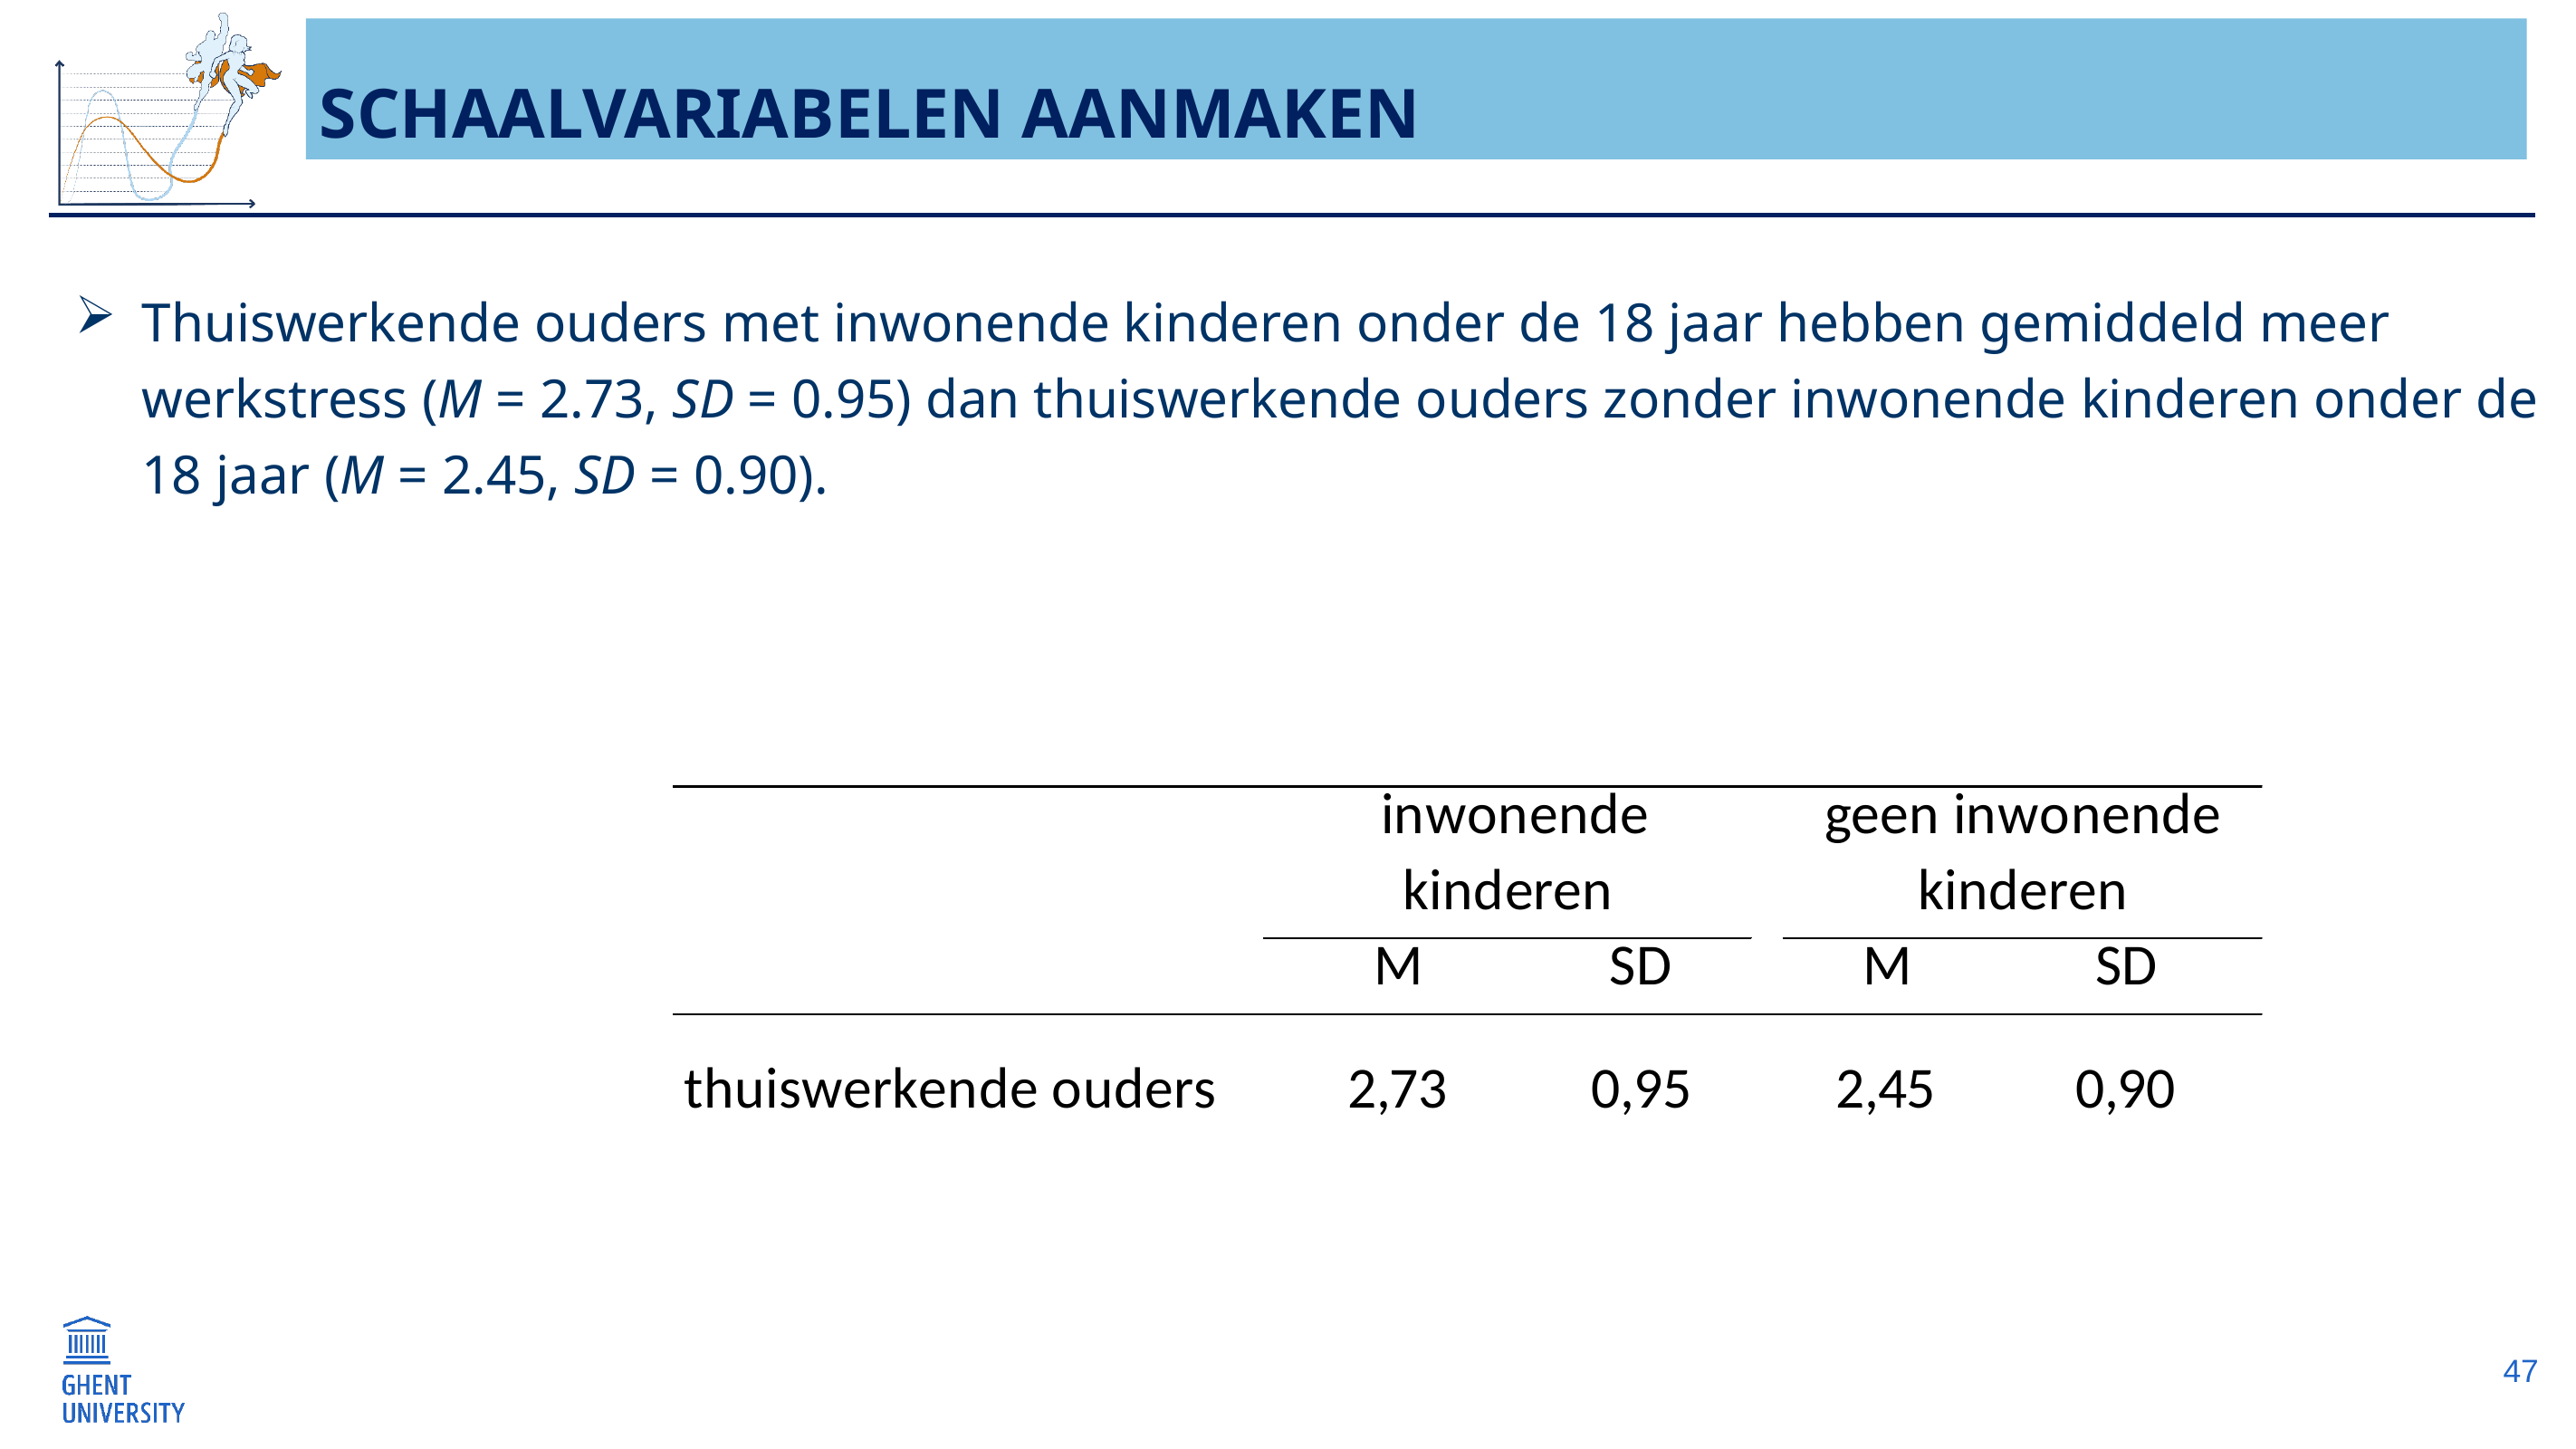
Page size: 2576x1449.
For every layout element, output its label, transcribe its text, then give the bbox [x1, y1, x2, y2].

list Thuiswerkende ouders met inwonende kinderen onder de 18 jaar hebben gemiddeld meer werkstress (M = 2.73, SD = 0.95) dan thuiswerkende ouders zonder inwonende kinderen onder de 18 jaar (M = 2.45, SD = 0.90). [48, 269, 2553, 1290]
picture [62, 1290, 411, 1449]
picture [5, 0, 306, 318]
picture [673, 785, 2265, 1138]
slide_number 47 [2415, 1330, 2553, 1408]
title Schaalvariabelen aanmaken [305, 18, 2527, 159]
